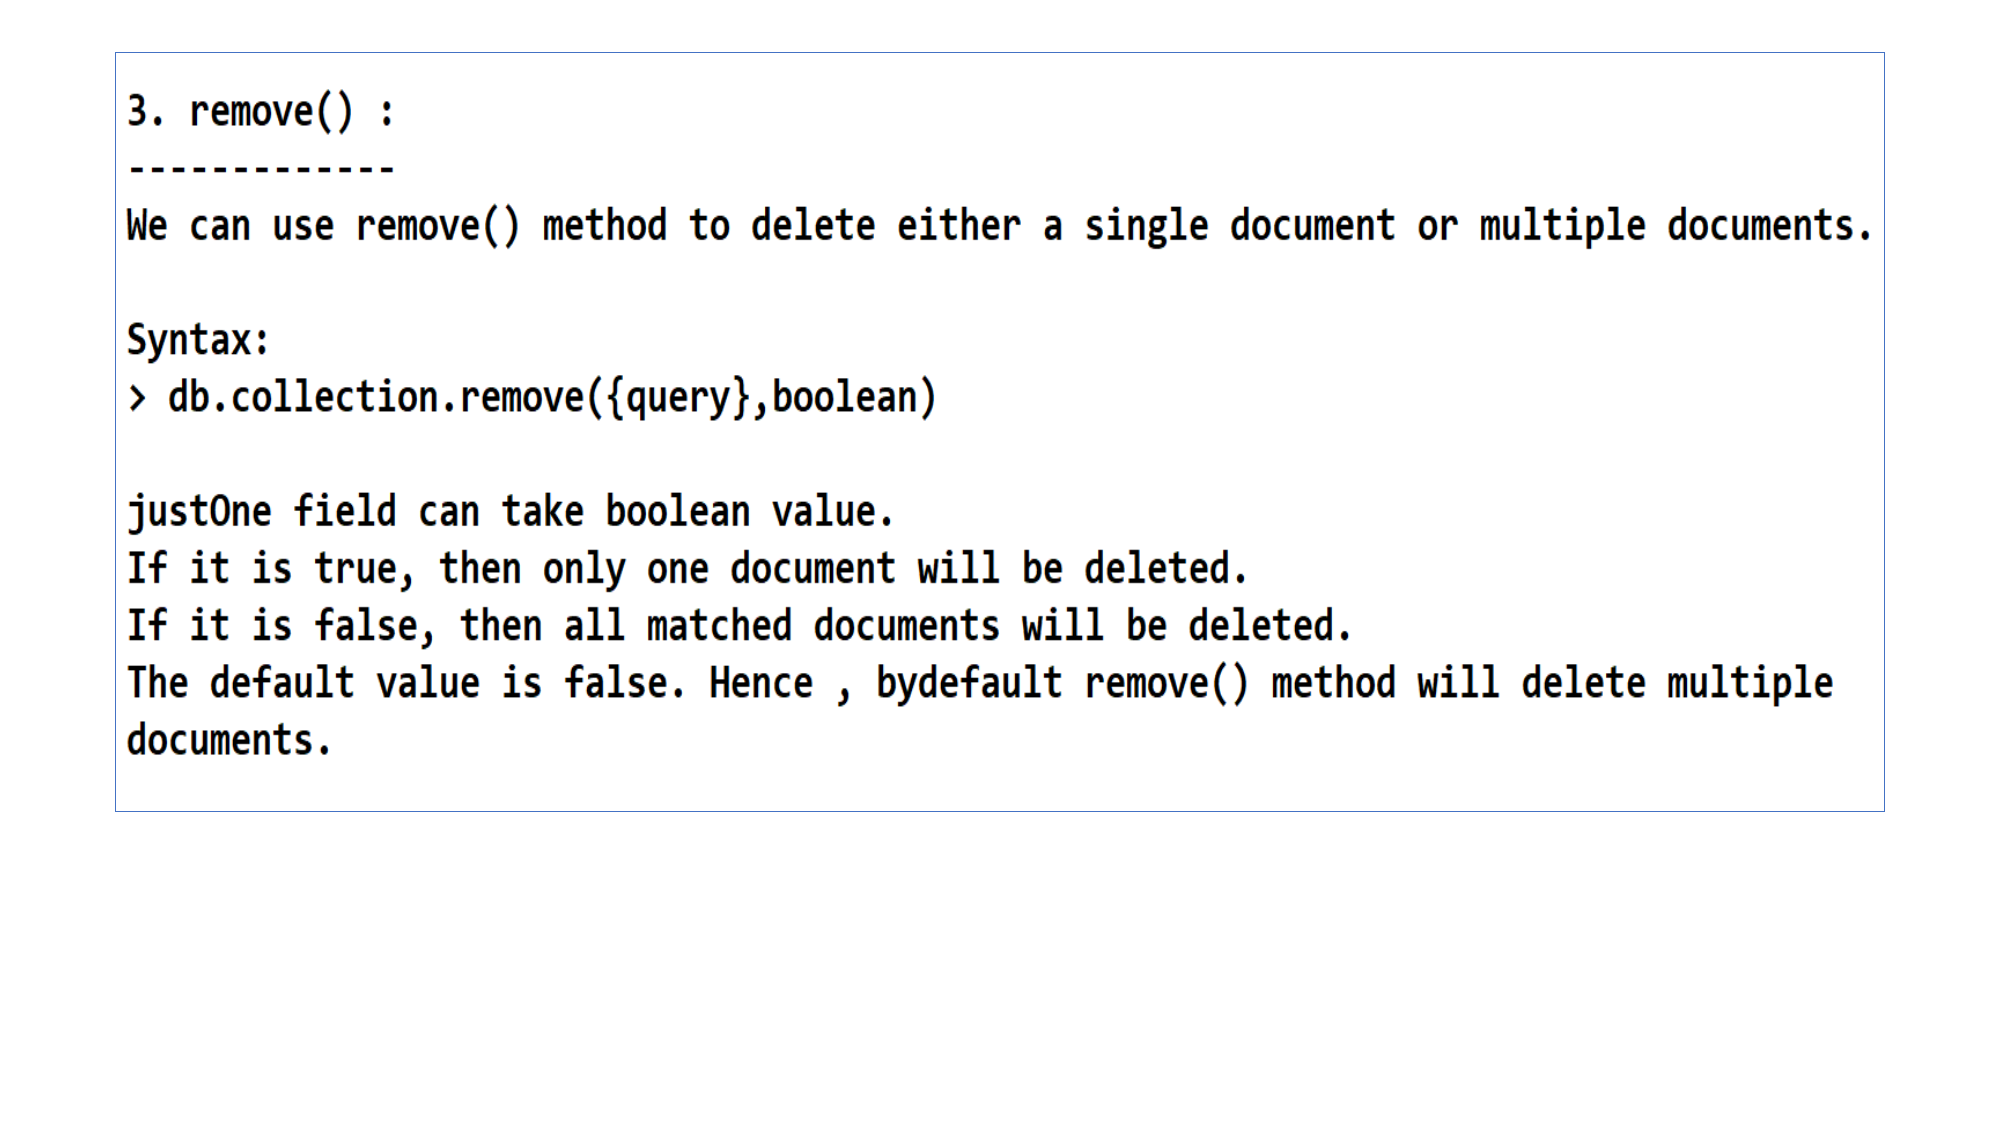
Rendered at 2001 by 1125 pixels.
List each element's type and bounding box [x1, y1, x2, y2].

picture [115, 52, 1885, 812]
